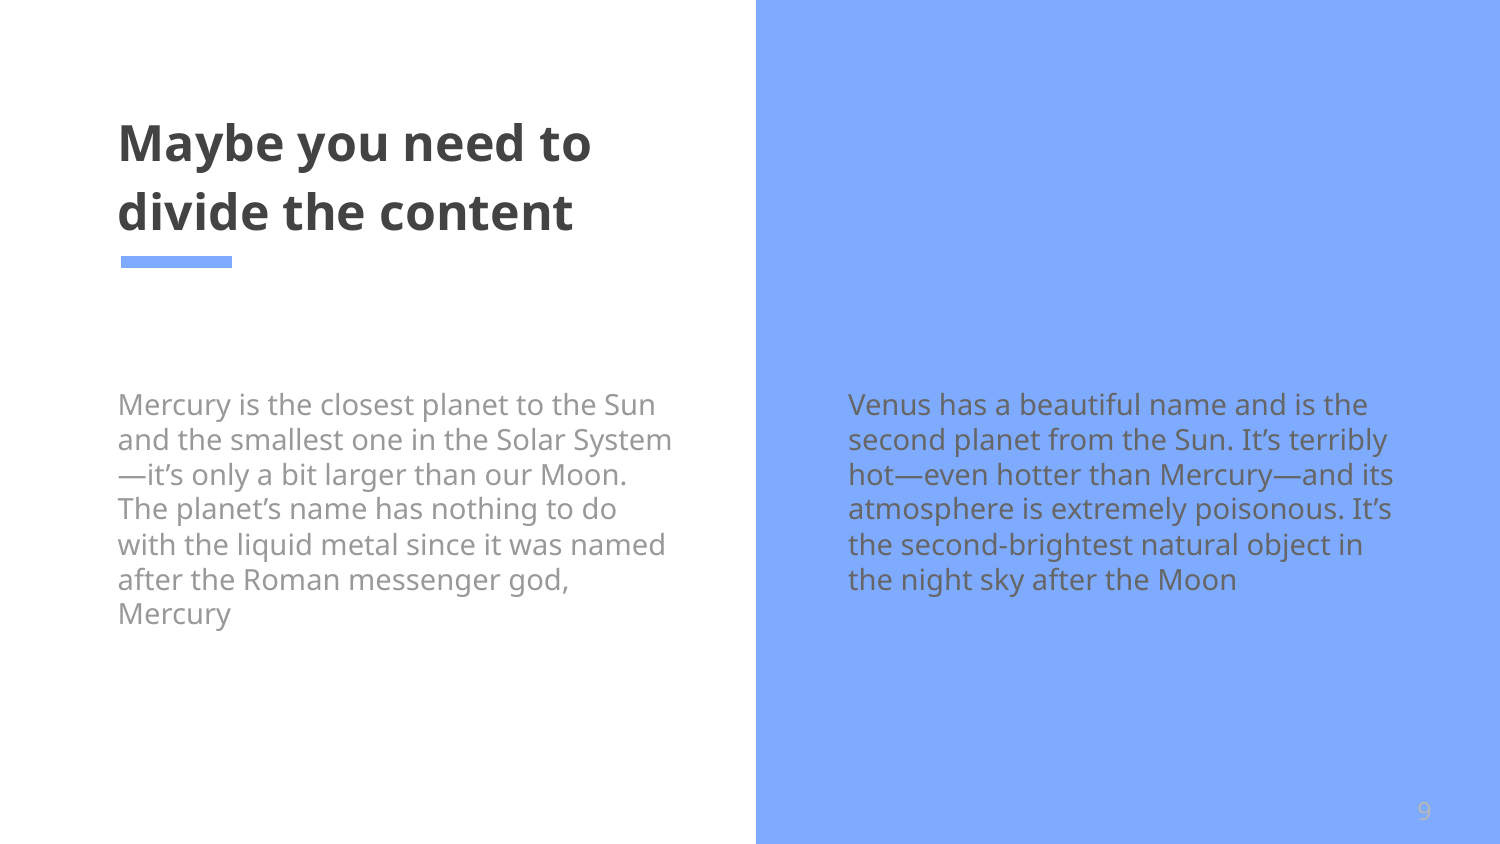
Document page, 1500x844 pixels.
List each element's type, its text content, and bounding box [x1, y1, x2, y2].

title Maybe you need to divide the content [102, 160, 689, 256]
subtitle Mercury is the closest planet to the Sun and the smallest one in the Solar System—it’s only a bit larger than our Moon. The planet’s name has nothing to do with the liquid metal since it was named after the Roman messenger god, Mercury [102, 370, 695, 690]
subtitle Venus has a beautiful name and is the second planet from the Sun. It’s terribly hot—even hotter than Mercury—and its atmosphere is extremely poisonous. It’s the second-brightest natural object in the night sky after the Moon [833, 370, 1425, 690]
slide_number ‹#› [1402, 764, 1493, 830]
